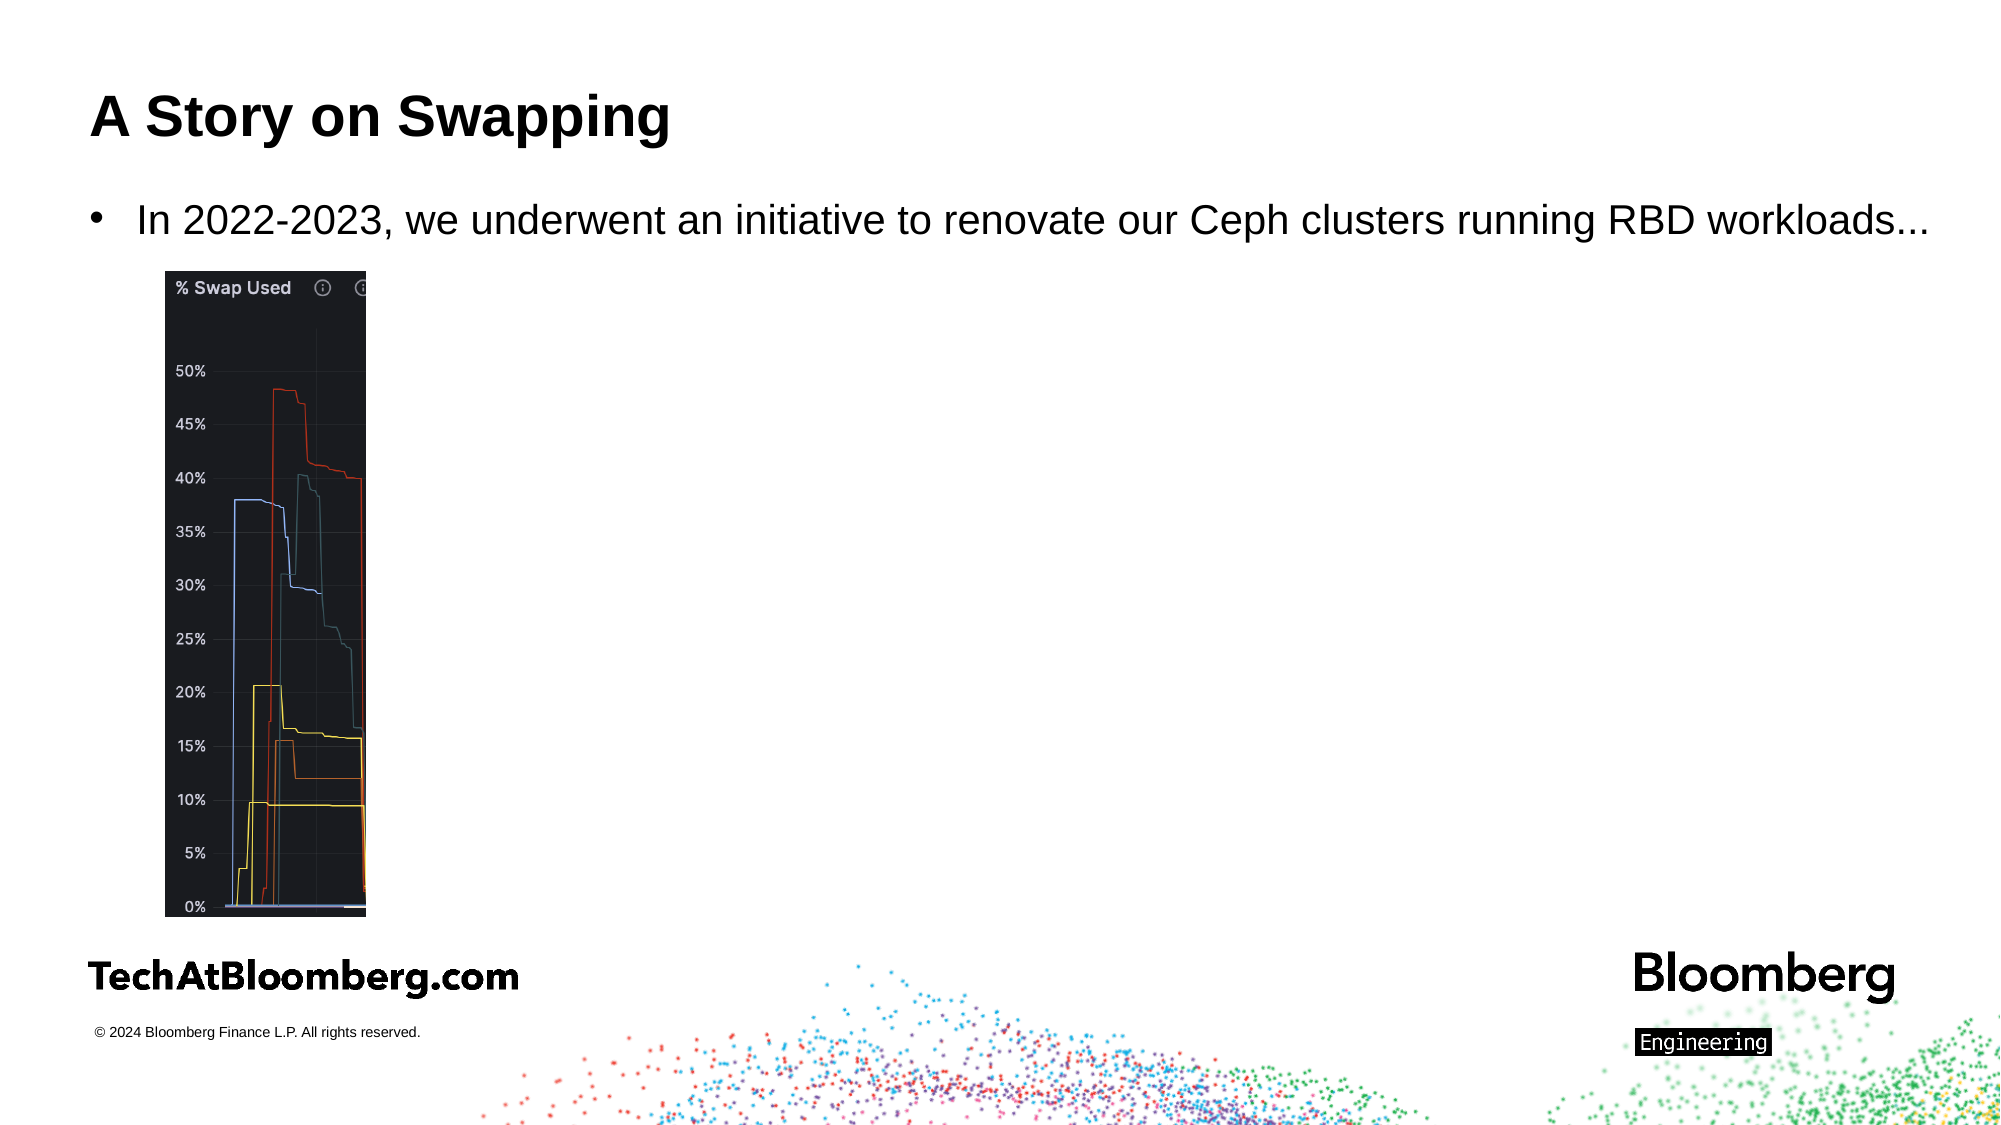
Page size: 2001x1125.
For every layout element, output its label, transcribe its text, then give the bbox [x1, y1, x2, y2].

list In 2022-2023, we underwent an initiative to renovate our Ceph clusters running RBD workloads... [89, 192, 1941, 917]
picture [88, 950, 2000, 1125]
picture [164, 271, 367, 917]
title A Story on Swapping [89, 78, 1636, 160]
